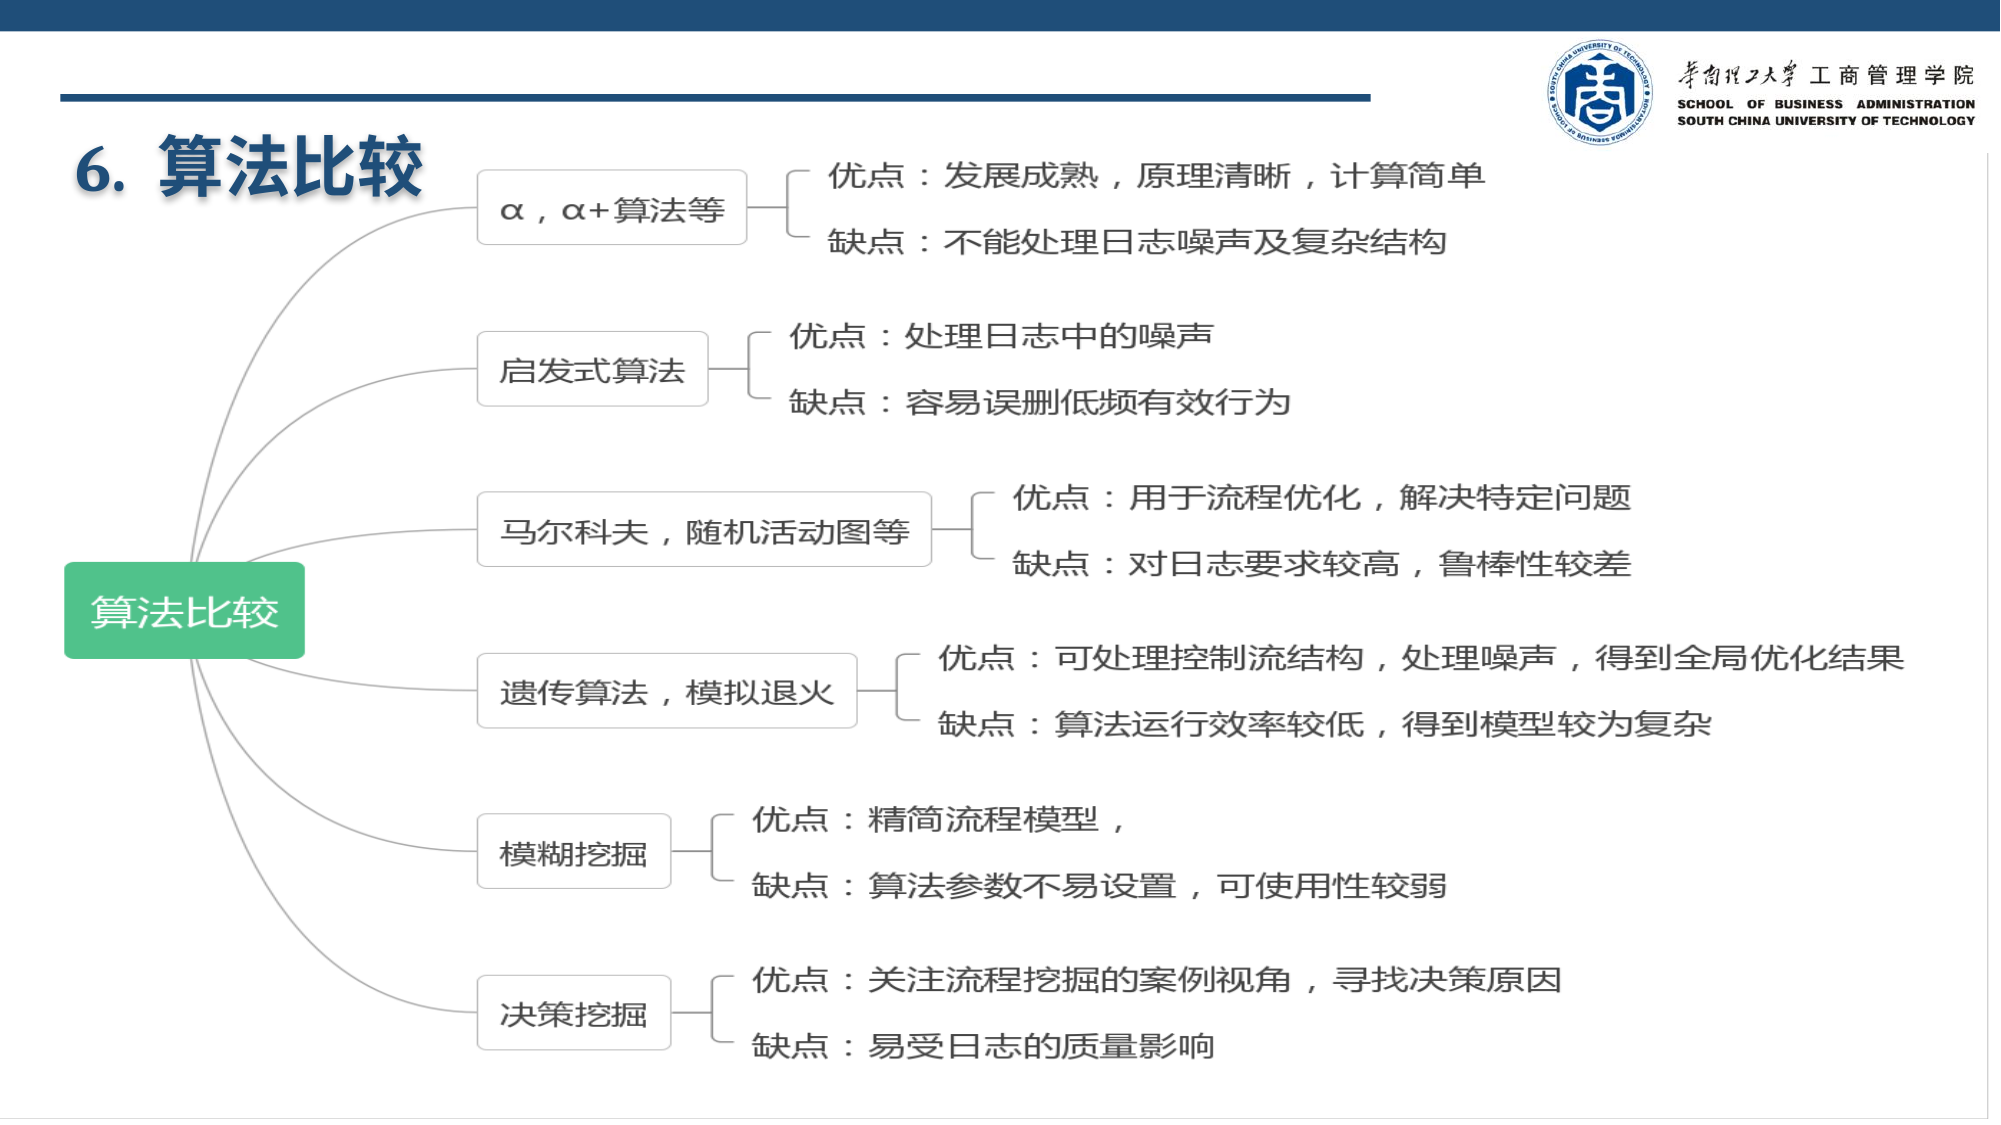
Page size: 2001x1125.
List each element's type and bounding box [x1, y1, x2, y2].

text_box [59, 93, 1372, 101]
text_box [0, 0, 2000, 33]
picture [0, 31, 2000, 1125]
